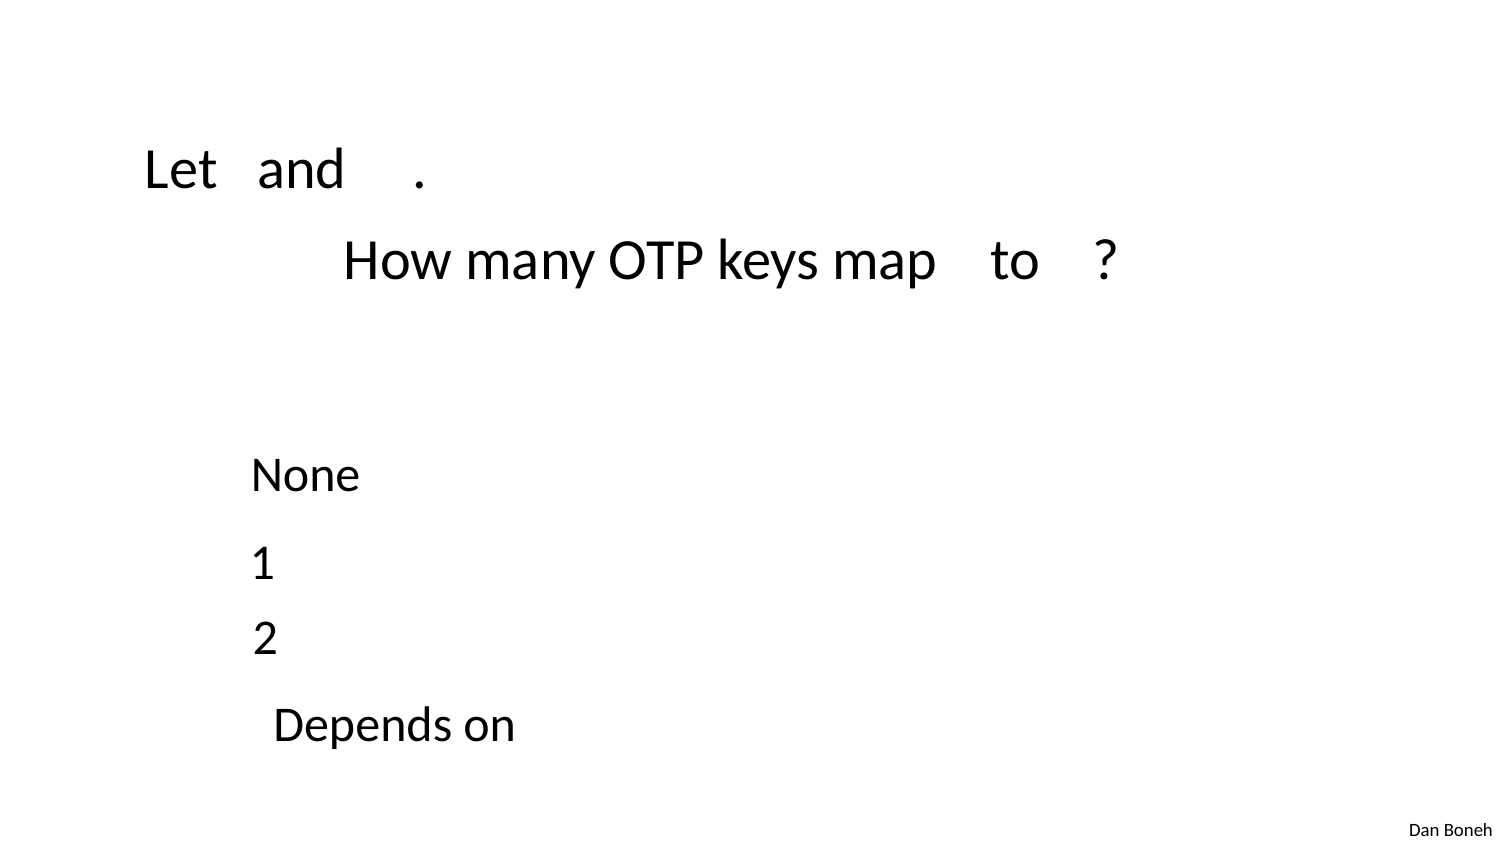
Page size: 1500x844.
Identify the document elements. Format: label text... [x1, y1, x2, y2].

text_box 1 [234, 521, 290, 597]
text_box 2 [237, 596, 293, 672]
text_box None [236, 434, 376, 509]
